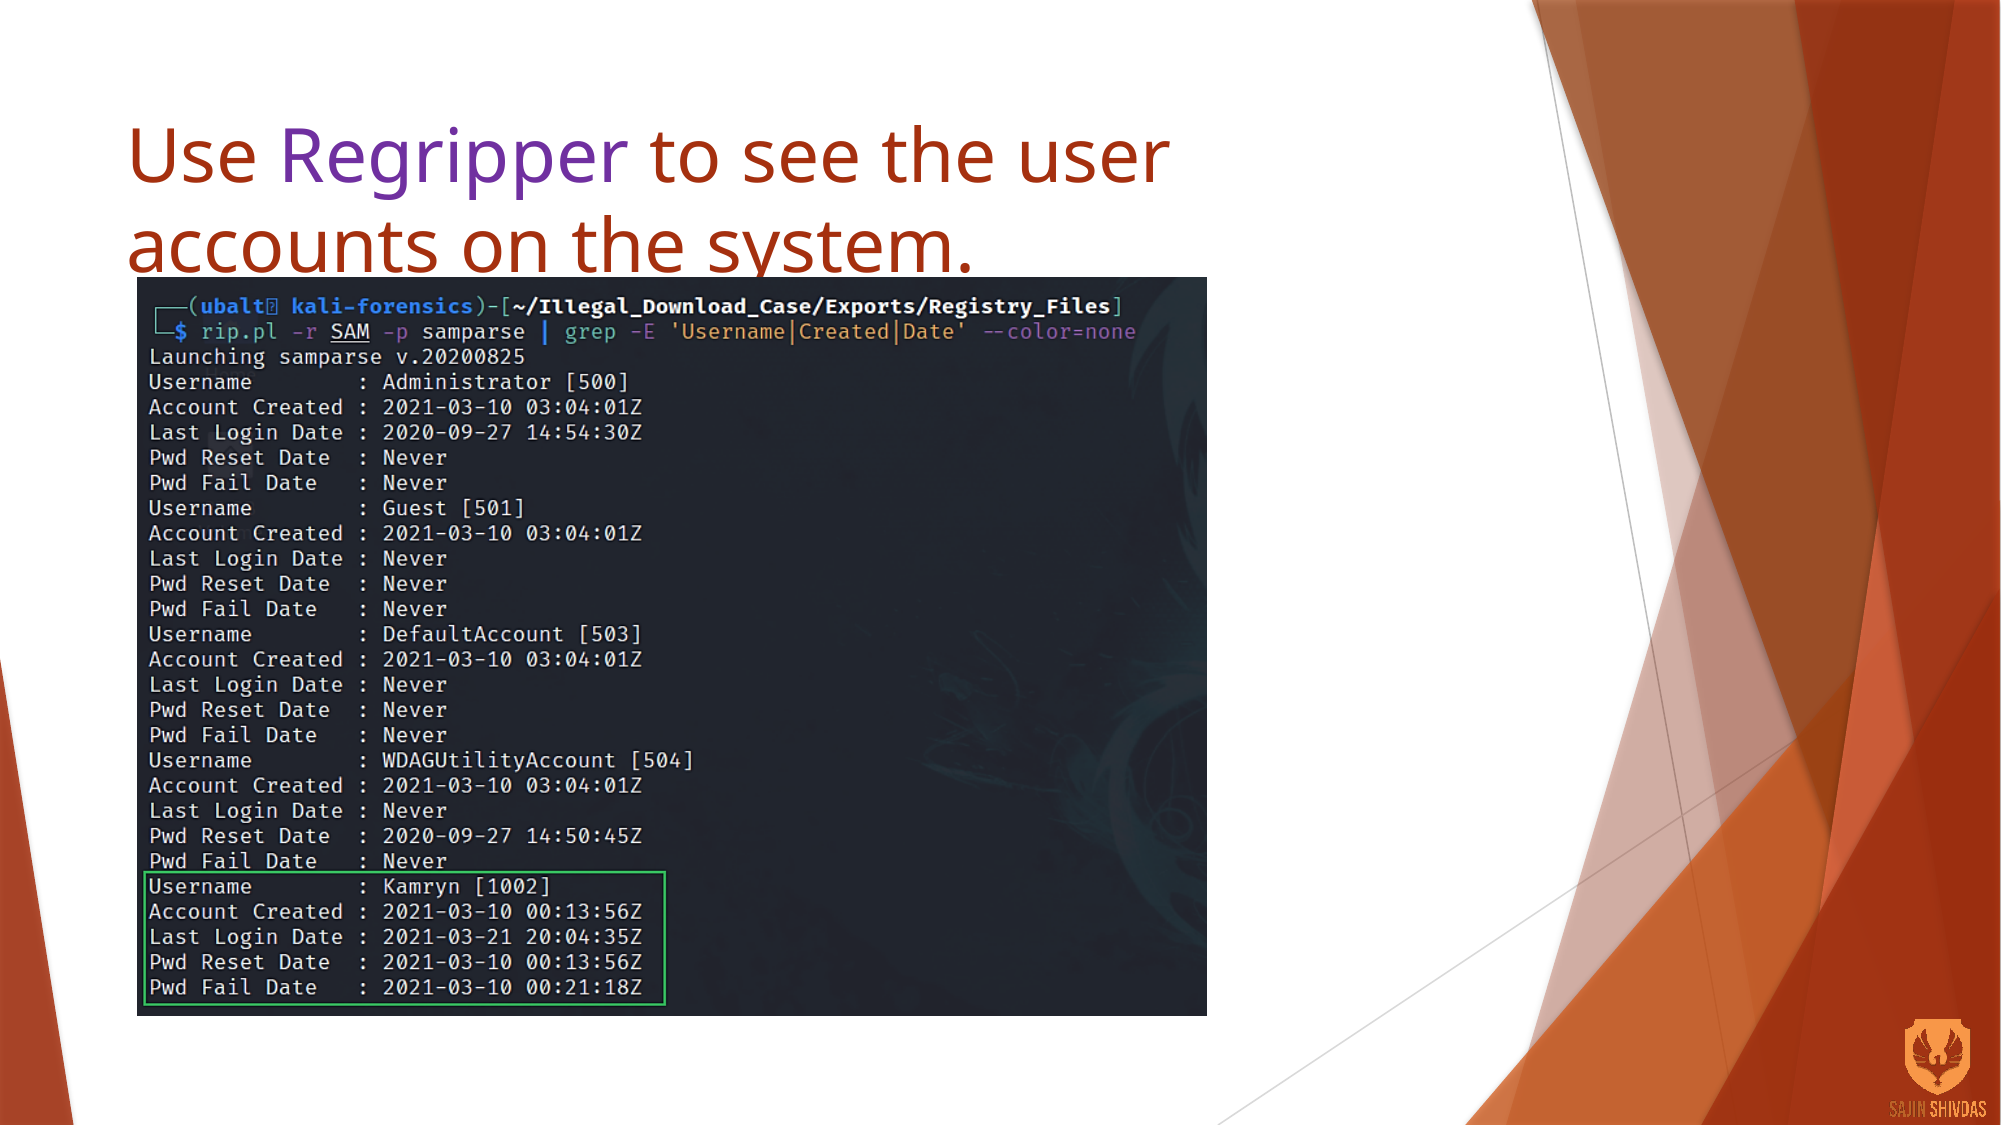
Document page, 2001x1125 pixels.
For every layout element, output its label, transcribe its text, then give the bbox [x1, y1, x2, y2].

title Use Regripper to see the user accounts on the system. [111, 99, 1522, 317]
picture [1876, 1007, 2000, 1125]
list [136, 276, 1207, 1017]
